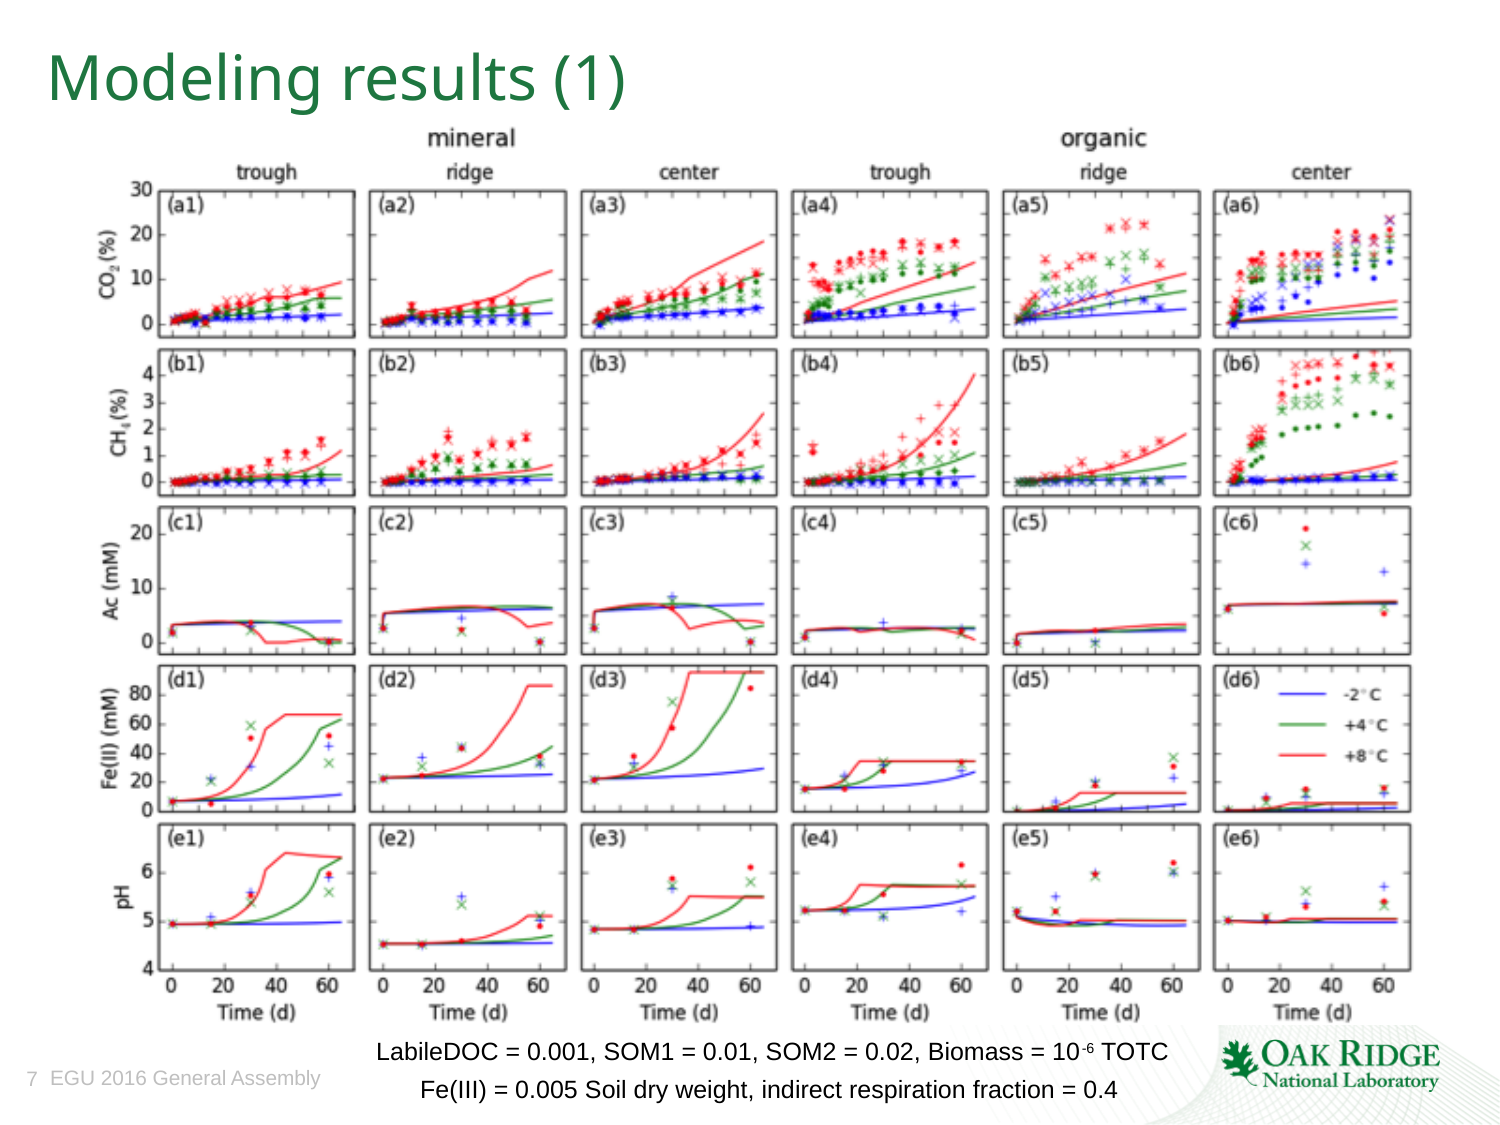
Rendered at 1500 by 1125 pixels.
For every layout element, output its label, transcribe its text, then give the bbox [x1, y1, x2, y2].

title Modeling results (1) [31, 41, 1449, 124]
text_box LabileDOC = 0.001, SOM1 = 0.01, SOM2 = 0.02, Biomass = 10-6 TOTC [361, 1032, 1184, 1074]
text_box Fe(III) = 0.005 Soil dry weight, indirect respiration fraction = 0.4 [405, 1069, 1135, 1112]
picture [75, 117, 1500, 1125]
